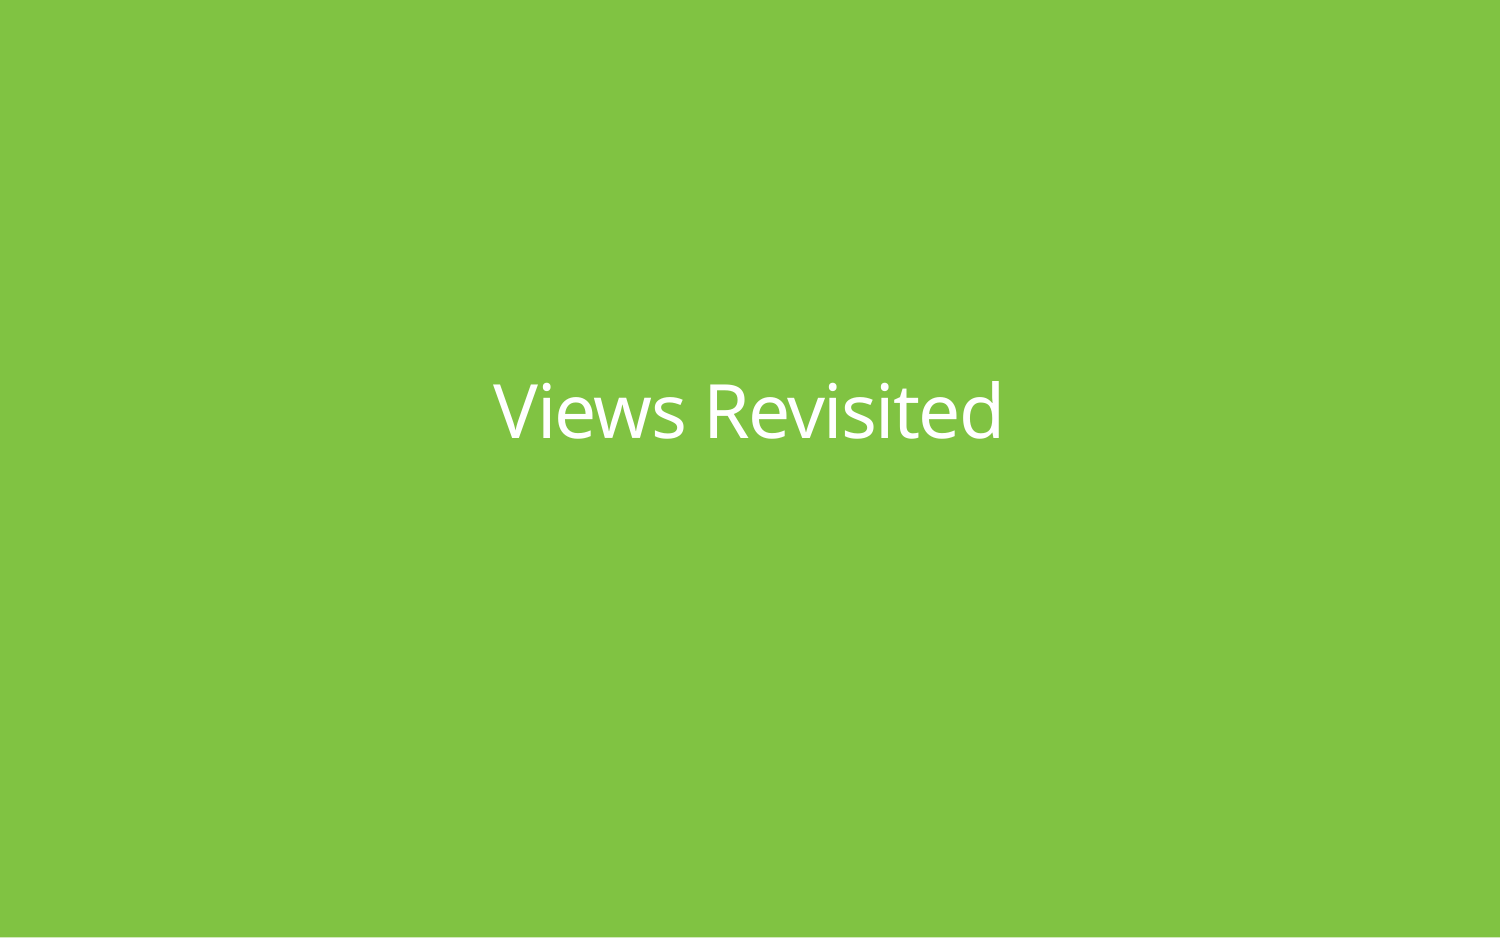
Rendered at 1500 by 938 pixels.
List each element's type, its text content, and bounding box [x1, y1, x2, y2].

title Views Revisited [39, 361, 1461, 547]
